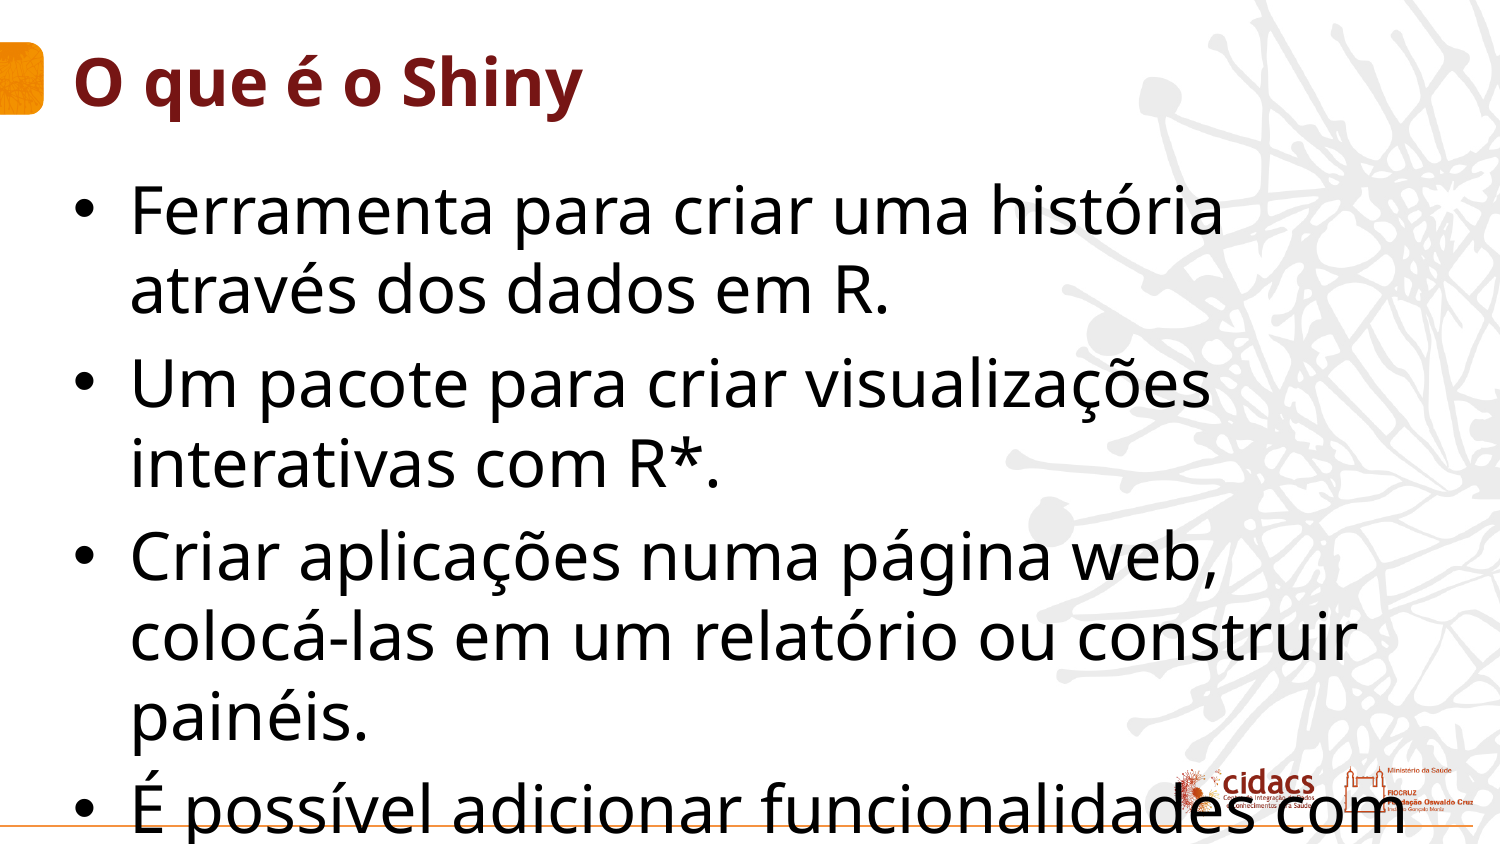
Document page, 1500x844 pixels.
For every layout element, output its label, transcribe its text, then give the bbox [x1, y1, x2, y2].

title O que é o Shiny [57, 39, 1472, 121]
picture [0, 42, 44, 115]
picture [1005, 0, 1500, 844]
list Ferramenta para criar uma história através dos dados em R. Um pacote para criar visualizações interativas com R*. Criar aplicações numa página web, colocá-las em um relatório ou construir painéis. É possível adicionar funcionalidades com pacotes extras. Código aberto e licença gratuita. [57, 159, 1472, 737]
